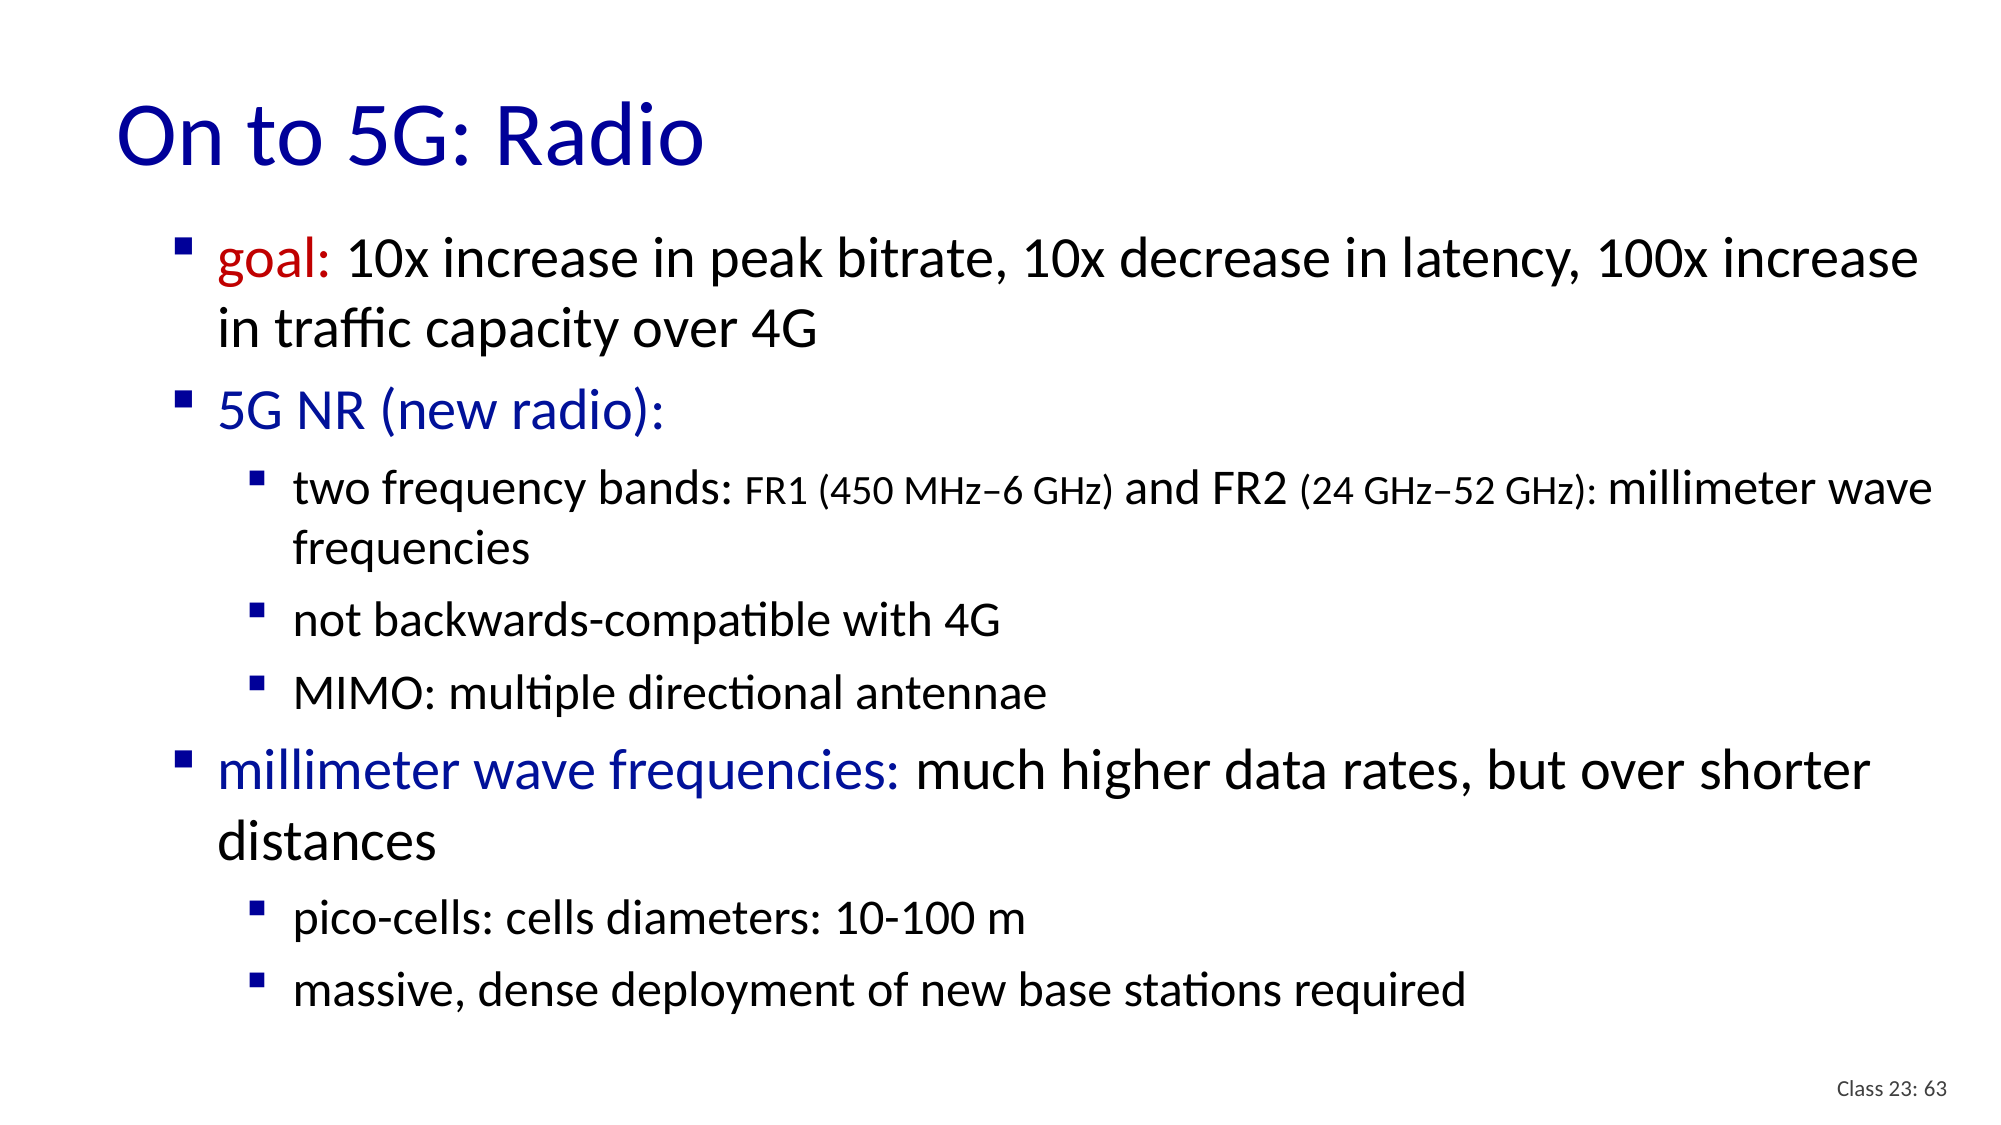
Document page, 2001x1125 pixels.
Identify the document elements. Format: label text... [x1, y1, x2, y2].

slide_number Class 23: 63 [1512, 1056, 1963, 1117]
text_box goal: 10x increase in peak bitrate, 10x decrease in latency, 100x increase in traffic capacity over 4G 5G NR (new radio): two frequency bands: FR1 (450 MHz–6 GHz) and FR2 (24 GHz–52 GHz): millimeter wave frequencies not backwards-compatible with 4G MIMO: multiple directional antennae millimeter wave frequencies: much higher data rates, but over shorter distances pico-cells: cells diameters: 10-100 m massive, dense deployment of new base stations required [145, 211, 1980, 1006]
title On to 5G: Radio [101, 62, 1901, 210]
